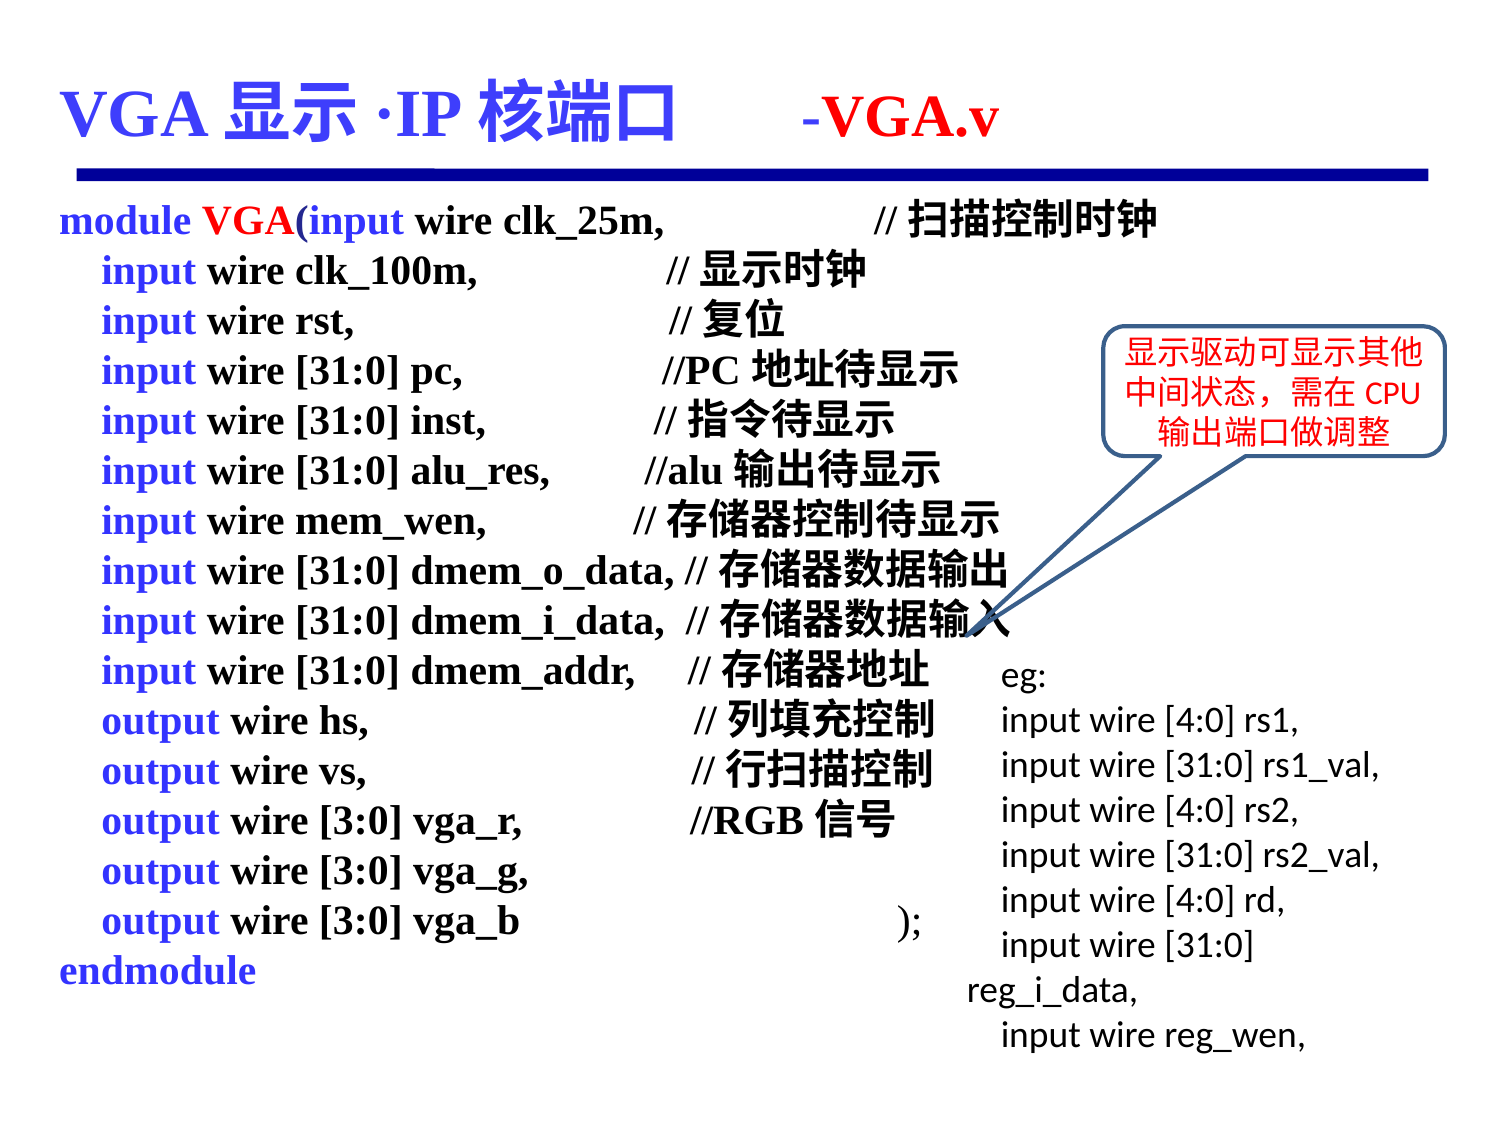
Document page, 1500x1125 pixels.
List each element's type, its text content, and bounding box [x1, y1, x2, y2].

text_box 显示驱动可显示其他中间状态，需在CPU输出端口做调整 [964, 324, 1447, 638]
title VGA显示·IP核端口 -VGA.v [44, 86, 1446, 158]
text_box eg: input wire [4:0] rs1, input wire [31:0] rs1_val, input wire [4:0] rs2, input wire [31:0] rs2_val, input wire [4:0] rd, input wire [31:0] reg_i_data, input wire reg_wen, [952, 642, 1445, 1063]
list module VGA(input wire clk_25m, //扫描控制时钟 input wire clk_100m, //显示时钟 input wire rst, //复位 input wire [31:0] pc, //PC地址待显示 input wire [31:0] inst, //指令待显示 input wire [31:0] alu_res, //alu输出待显示 input wire mem_wen, //存储器控制待显示 input wire [31:0] dmem_o_data, //存储器数据输出 input wire [31:0] dmem_i_data, //存储器数据输入 input wire [31:0] dmem_addr, //存储器地址 output wire hs, //列填充控制 output wire vs, //行扫描控制 output wire [3:0] vga_r, //RGB信号 output wire [3:0] vga_g, output wire [3:0] vga_b ); endmodule [44, 185, 1446, 1004]
